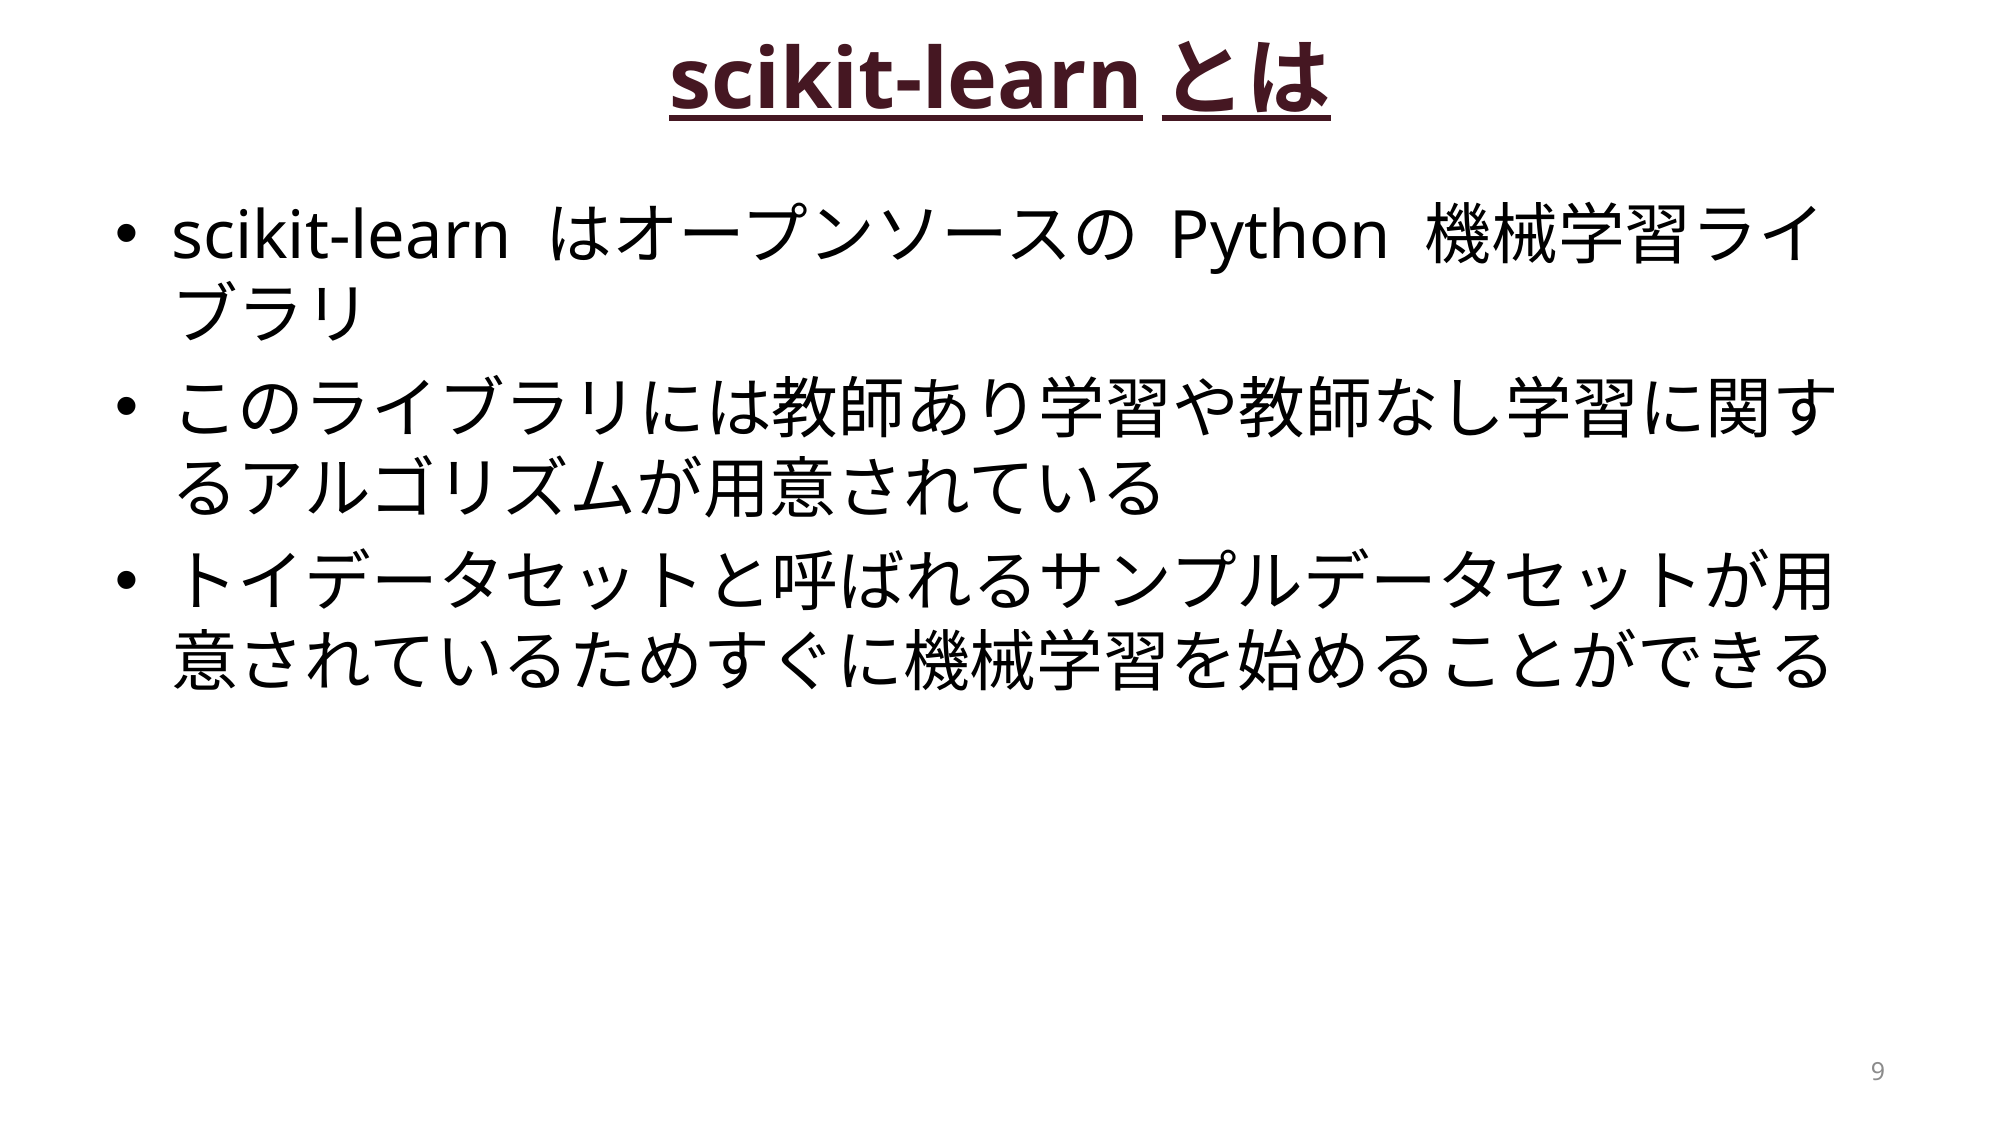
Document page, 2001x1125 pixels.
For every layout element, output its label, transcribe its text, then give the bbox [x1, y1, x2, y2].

list scikit-learn はオープンソースの Python 機械学習ライブラリ このライブラリには教師あり学習や教師なし学習に関するアルゴリズムが用意されている トイデータセットと呼ばれるサンプルデータセットが用意されているためすぐに機械学習を始めることができる [99, 184, 1900, 1005]
slide_number 9 [1433, 1042, 1900, 1103]
title scikit-learnとは [99, 16, 1900, 134]
